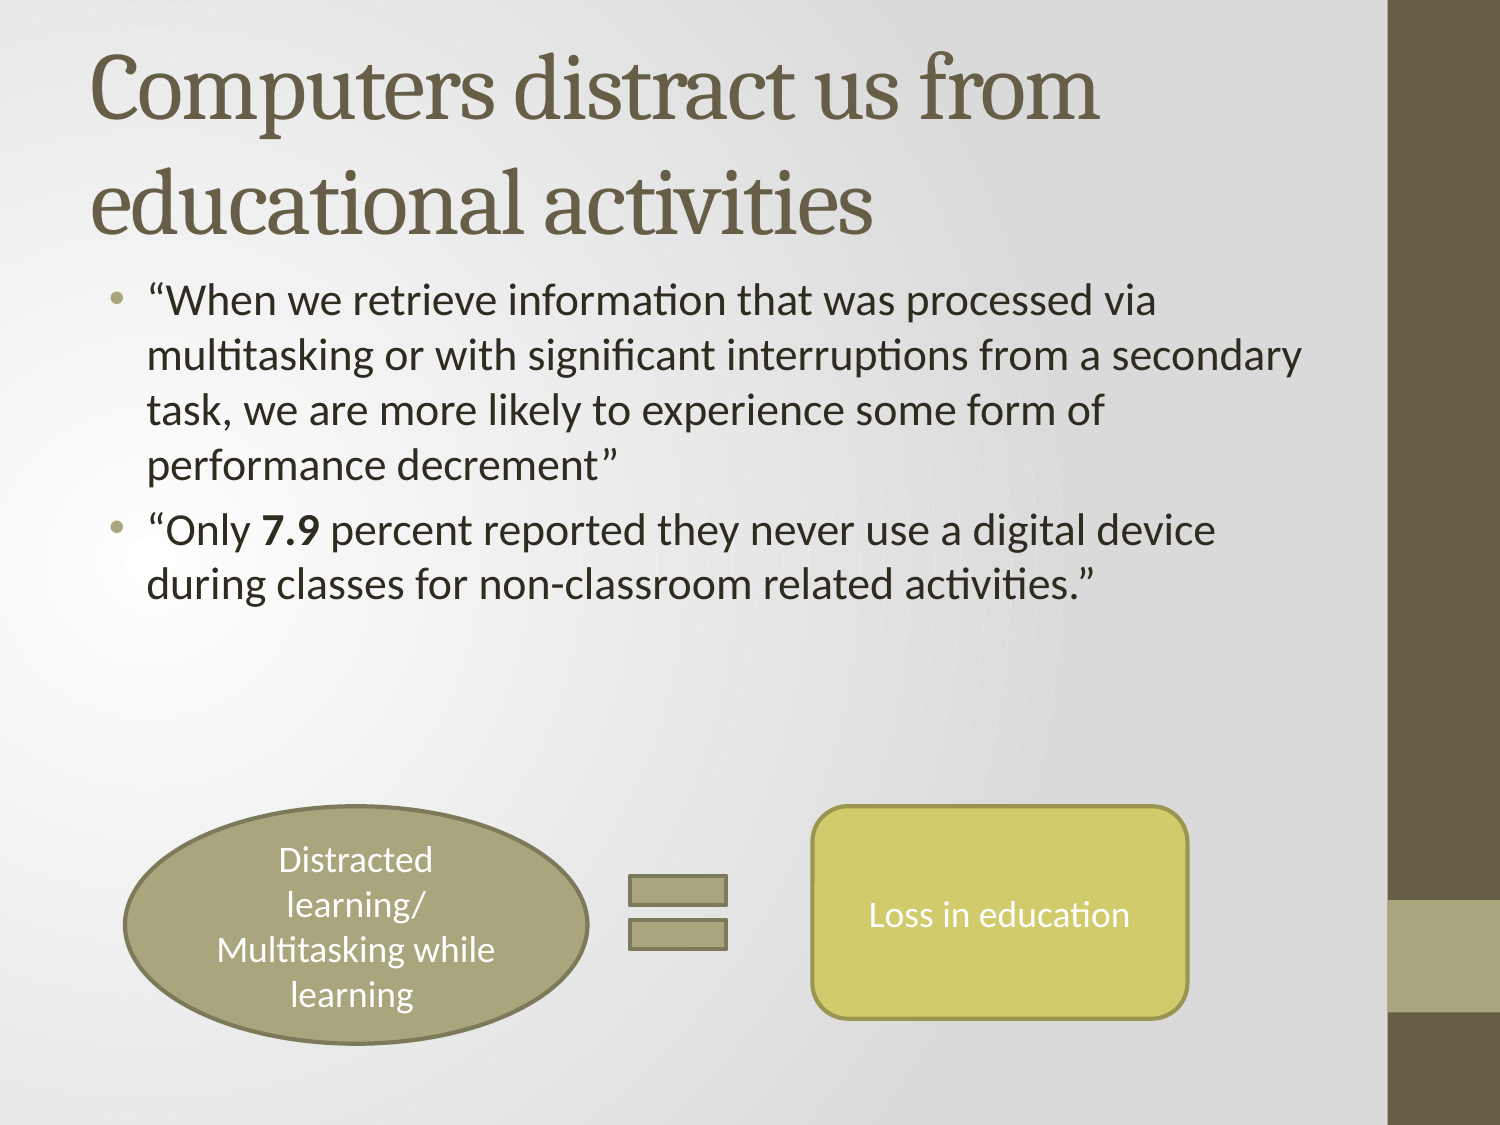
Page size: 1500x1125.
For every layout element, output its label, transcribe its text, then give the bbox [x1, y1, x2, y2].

text_box Loss in education [810, 804, 1190, 1021]
text_box [628, 918, 728, 951]
text_box [628, 874, 728, 907]
list “When we retrieve information that was processed via multitasking or with significant interruptions from a secondary task, we are more likely to experience some form of performance decrement” “Only 7.9 percent reported they never use a digital device during classes for non-classroom related activities.” [75, 262, 1325, 1050]
title Computers distract us from educational activities [75, 45, 1325, 233]
text_box Distracted learning/ Multitasking while learning [122, 804, 590, 1046]
